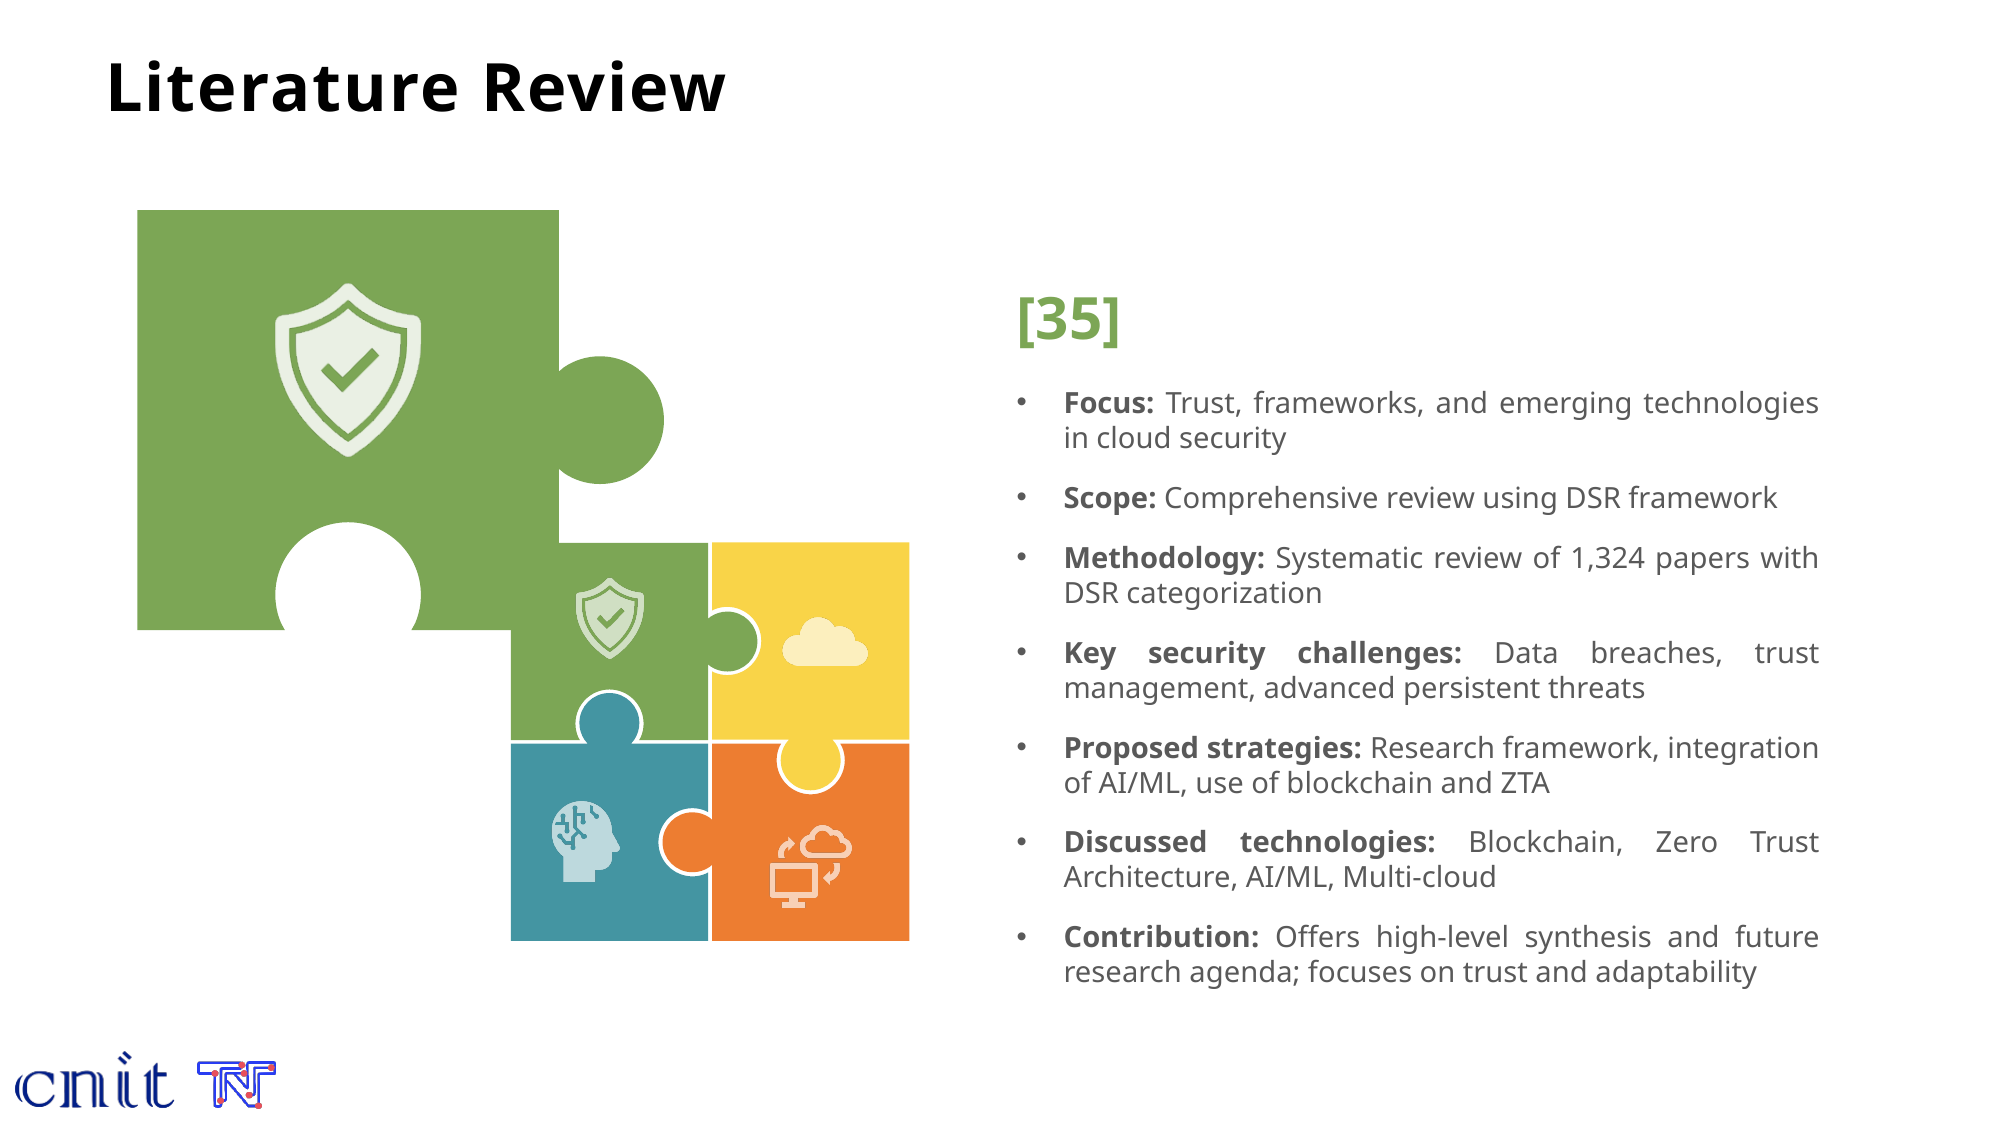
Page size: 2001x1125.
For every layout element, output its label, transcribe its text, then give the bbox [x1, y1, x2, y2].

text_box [1016, 273, 1820, 1004]
text_box Literature Review [90, 52, 778, 147]
picture [197, 1061, 276, 1109]
picture [14, 1050, 175, 1109]
picture [561, 569, 658, 666]
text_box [510, 542, 910, 941]
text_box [137, 210, 664, 631]
